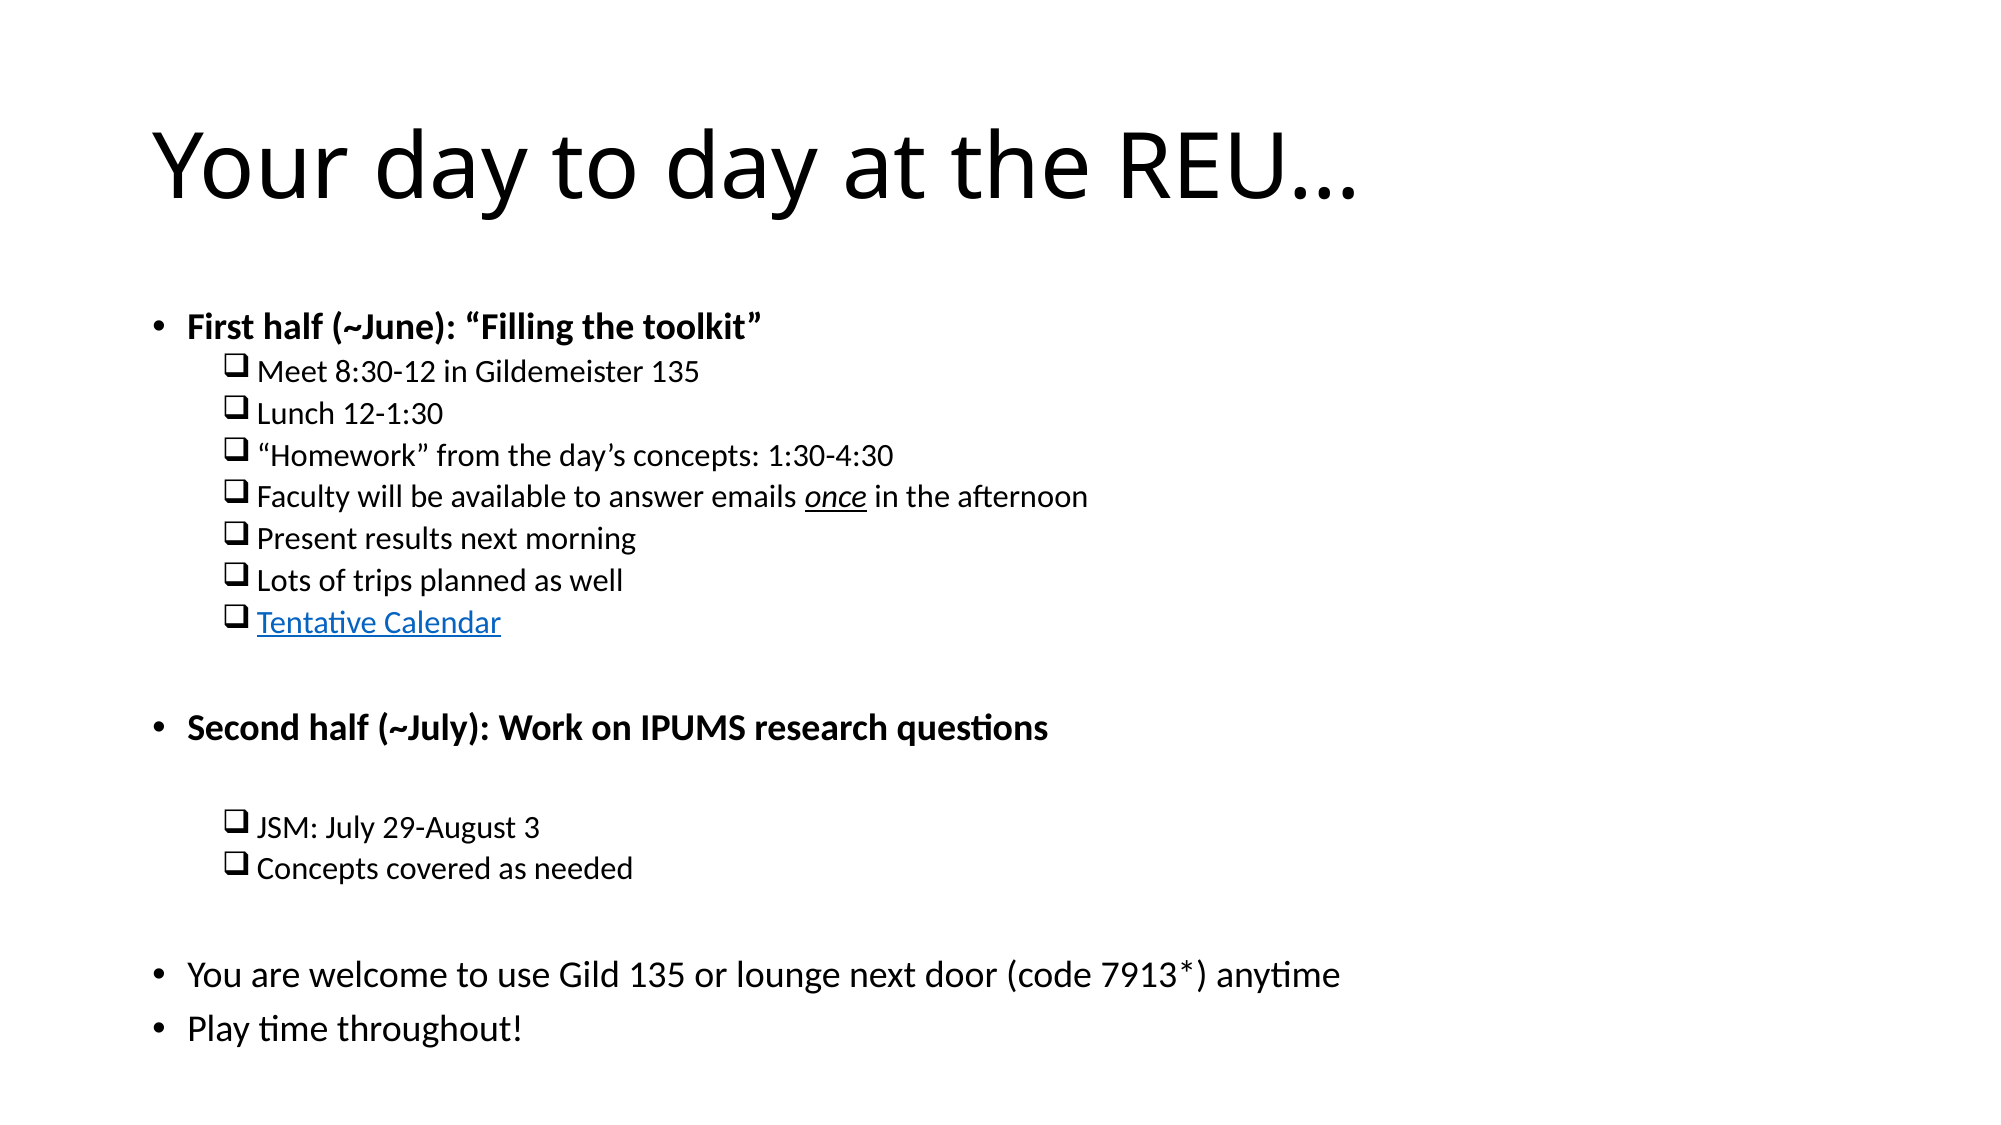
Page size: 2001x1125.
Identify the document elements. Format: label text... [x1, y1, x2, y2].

list First half (~June): “Filling the toolkit” Meet 8:30-12 in Gildemeister 135 Lunch 12-1:30 “Homework” from the day’s concepts: 1:30-4:30 Faculty will be available to answer emails once in the afternoon Present results next morning Lots of trips planned as well Tentative Calendar Second half (~July): Work on IPUMS research questions JSM: July 29-August 3 Concepts covered as needed You are welcome to use Gild 135 or lounge next door (code 7913*) anytime Play time throughout! [137, 299, 1863, 1062]
title Your day to day at the REU… [137, 59, 1863, 278]
